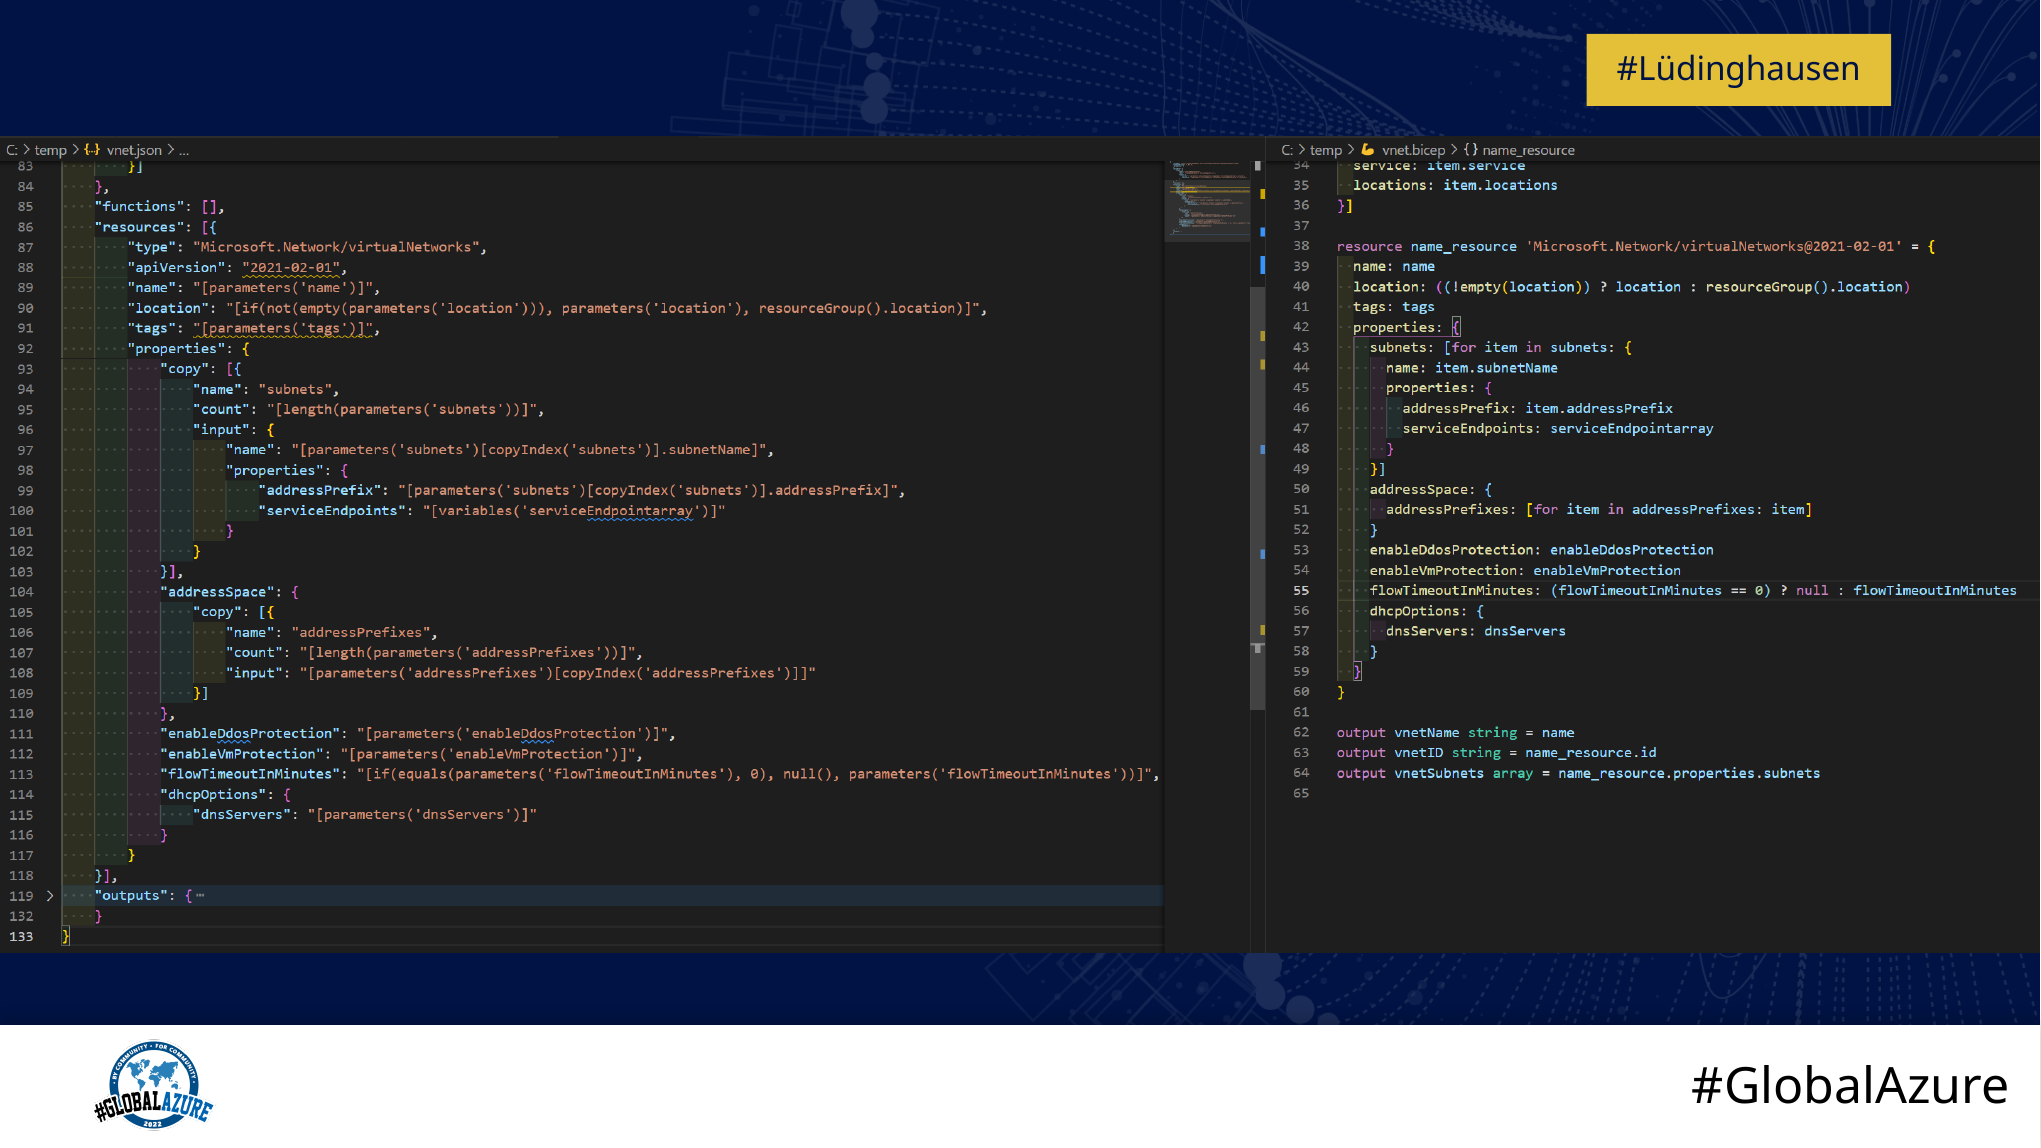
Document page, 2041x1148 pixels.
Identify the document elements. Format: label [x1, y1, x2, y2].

picture [90, 1037, 217, 1134]
picture [0, 135, 2041, 953]
